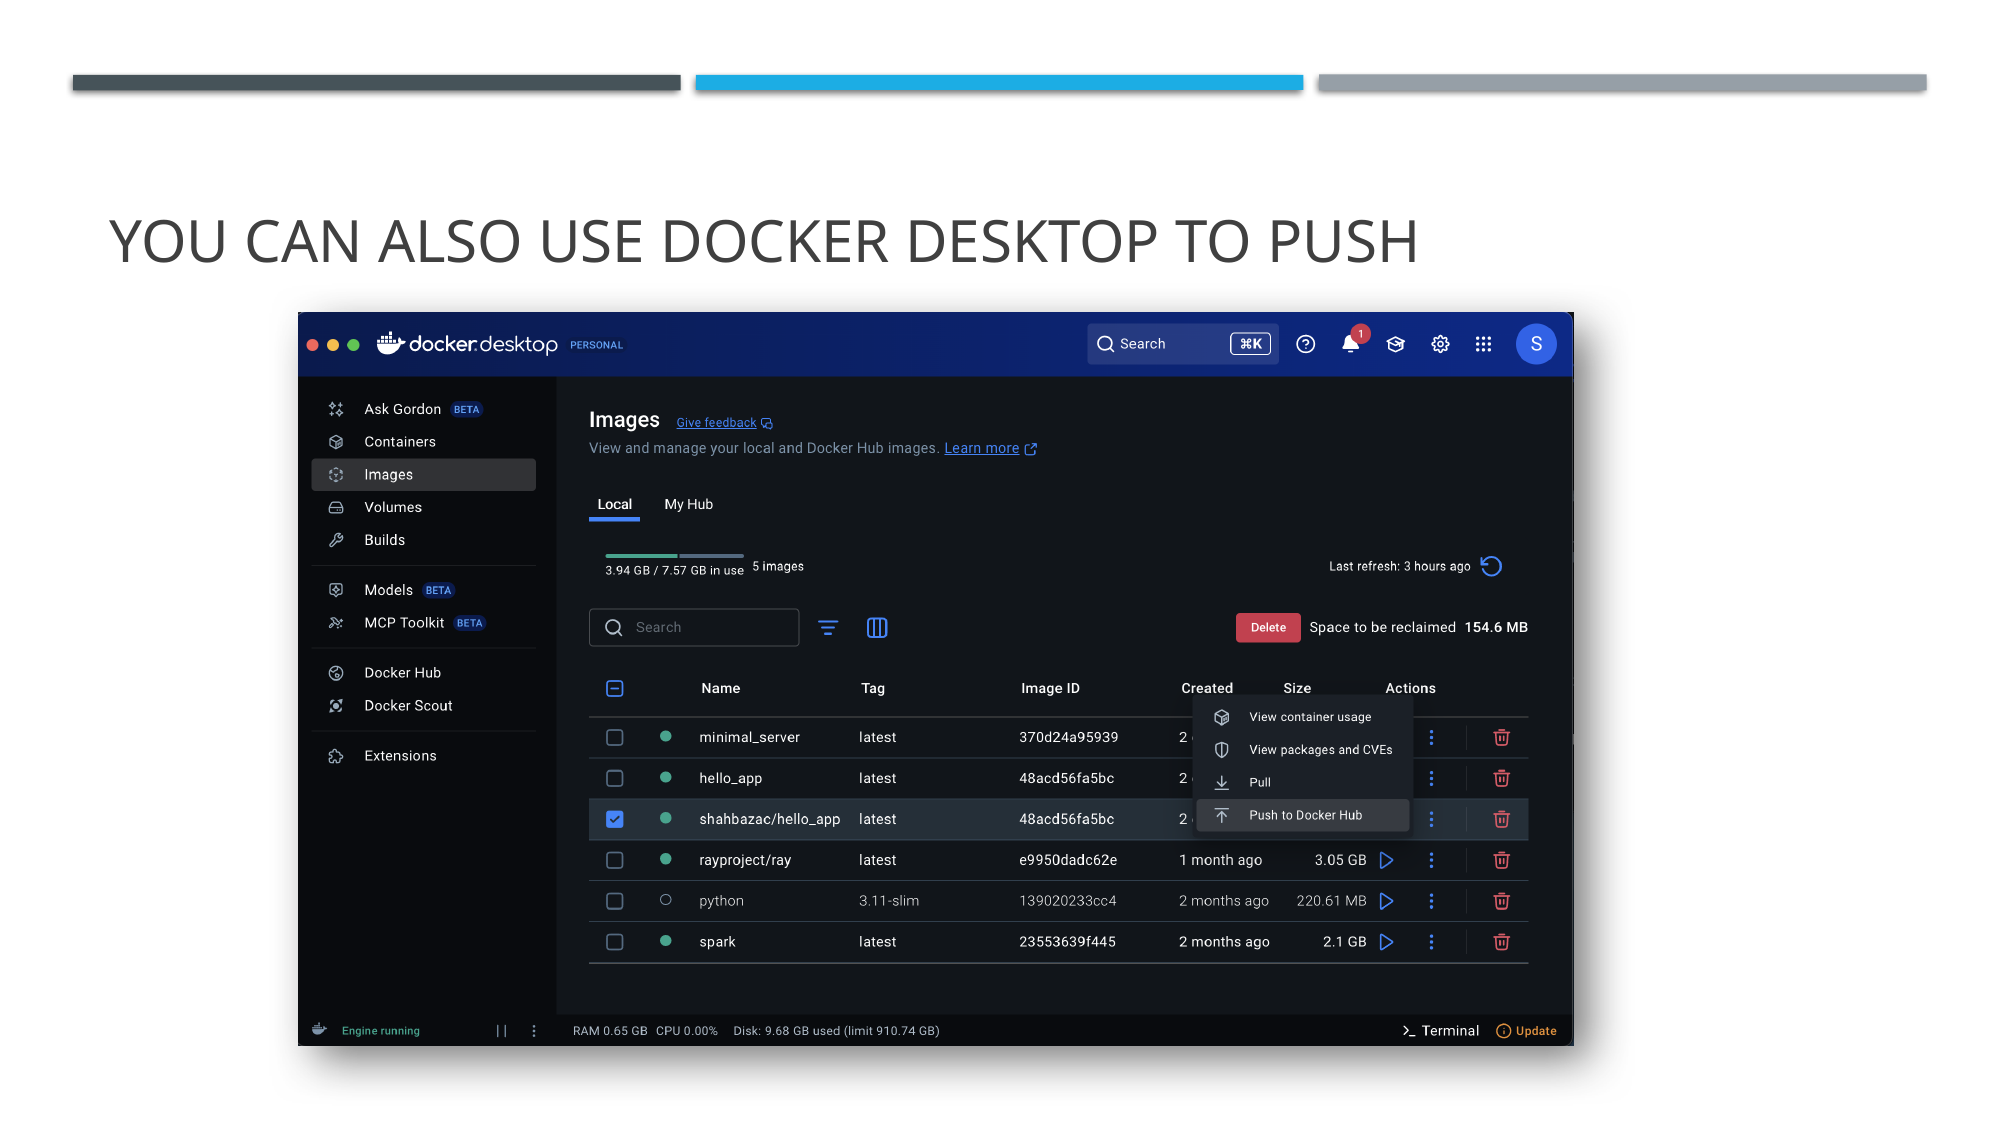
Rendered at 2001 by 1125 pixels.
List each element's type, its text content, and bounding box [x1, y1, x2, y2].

title You can also use docker desktop to push [94, 119, 1904, 282]
picture [298, 312, 1575, 1046]
